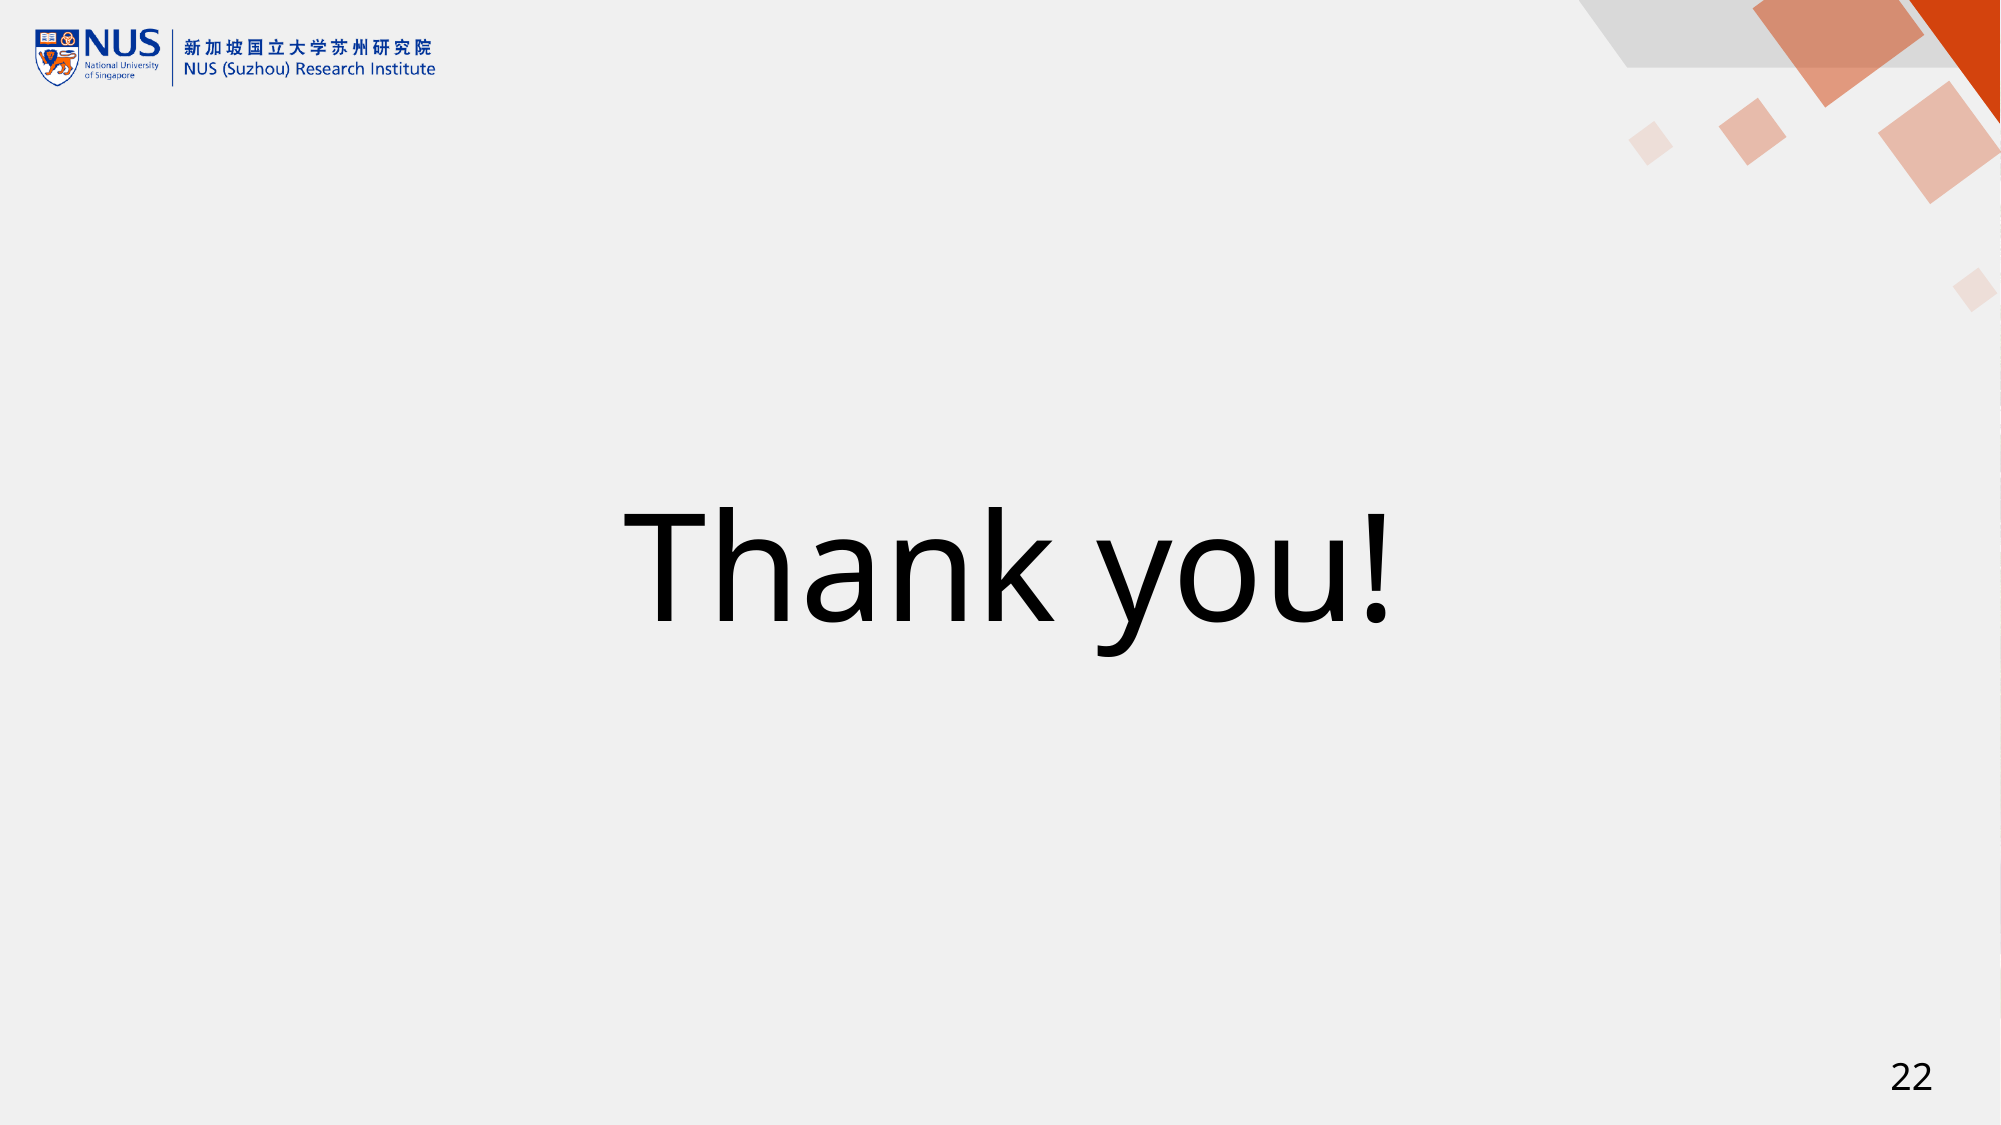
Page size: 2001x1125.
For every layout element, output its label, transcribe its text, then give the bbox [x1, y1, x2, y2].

picture [0, 12, 486, 102]
text_box 22 [1875, 1045, 2000, 1106]
text_box Thank you! [609, 463, 1901, 659]
